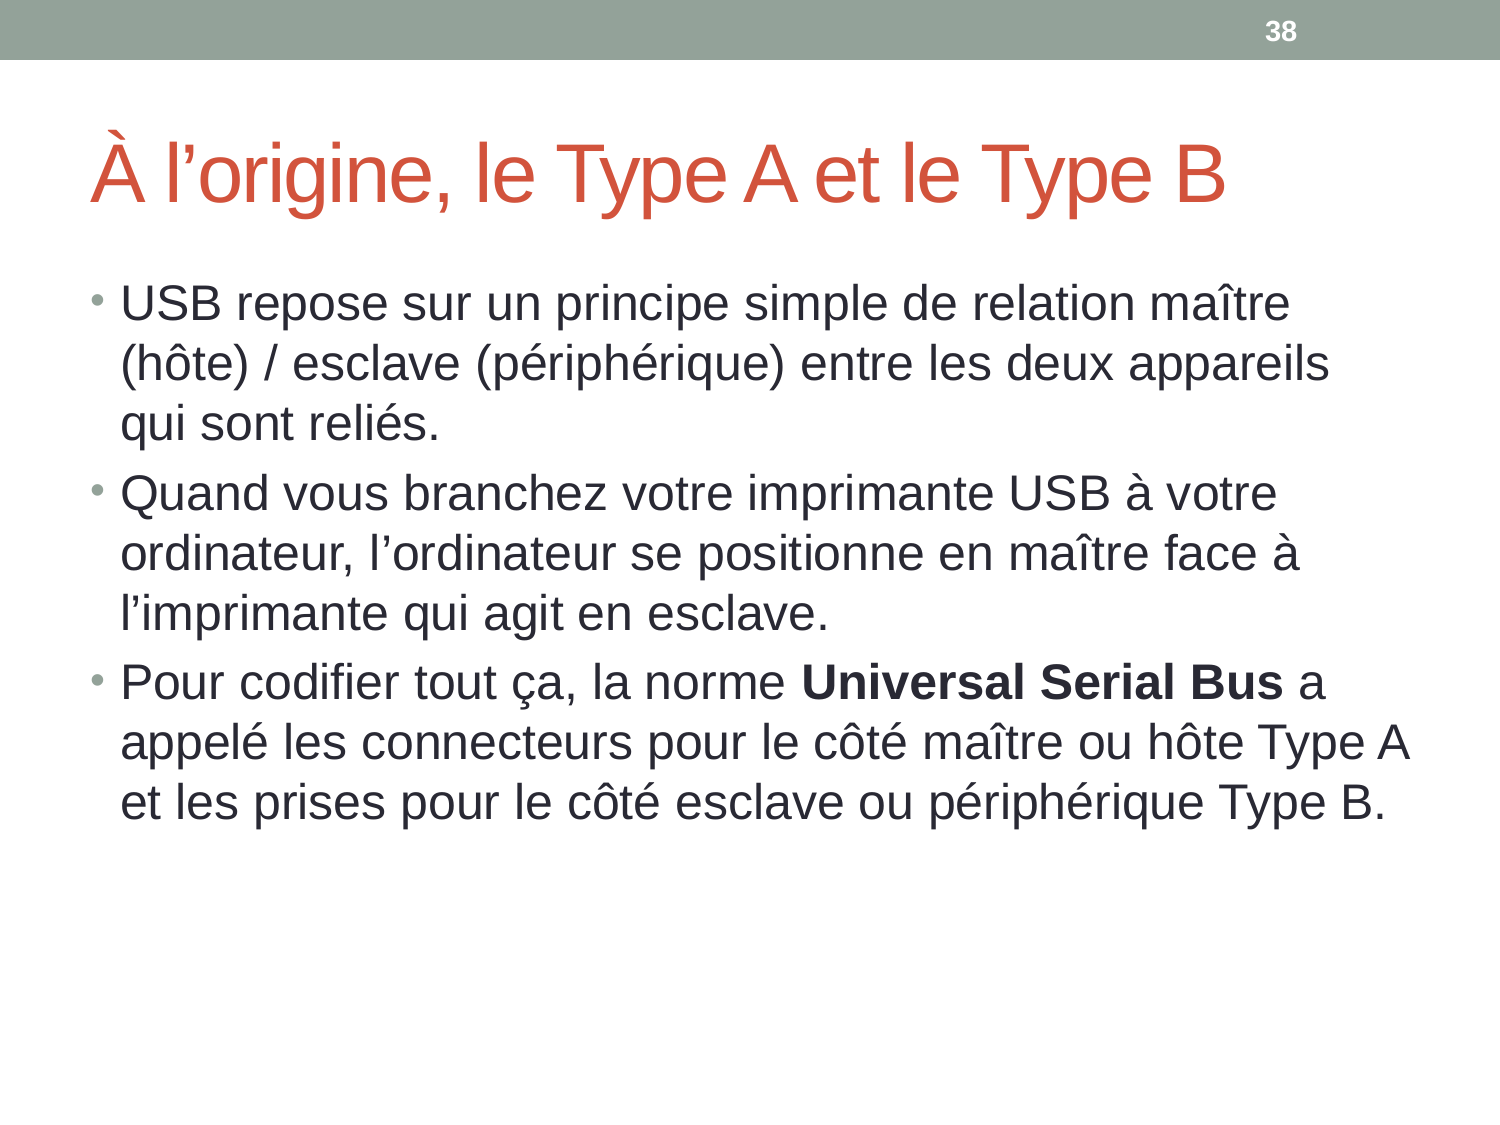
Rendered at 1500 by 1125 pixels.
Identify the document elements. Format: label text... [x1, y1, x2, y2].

list USB repose sur un principe simple de relation maître (hôte) / esclave (périphérique) entre les deux appareils qui sont reliés. Quand vous branchez votre imprimante USB à votre ordinateur, l’ordinateur se positionne en maître face à l’imprimante qui agit en esclave. Pour codifier tout ça, la norme Universal Serial Bus a appelé les connecteurs pour le côté maître ou hôte Type A et les prises pour le côté esclave ou périphérique Type B. [75, 262, 1425, 1063]
title À l’origine, le Type A et le Type B [75, 87, 1425, 250]
slide_number 38 [1250, 3, 1425, 57]
